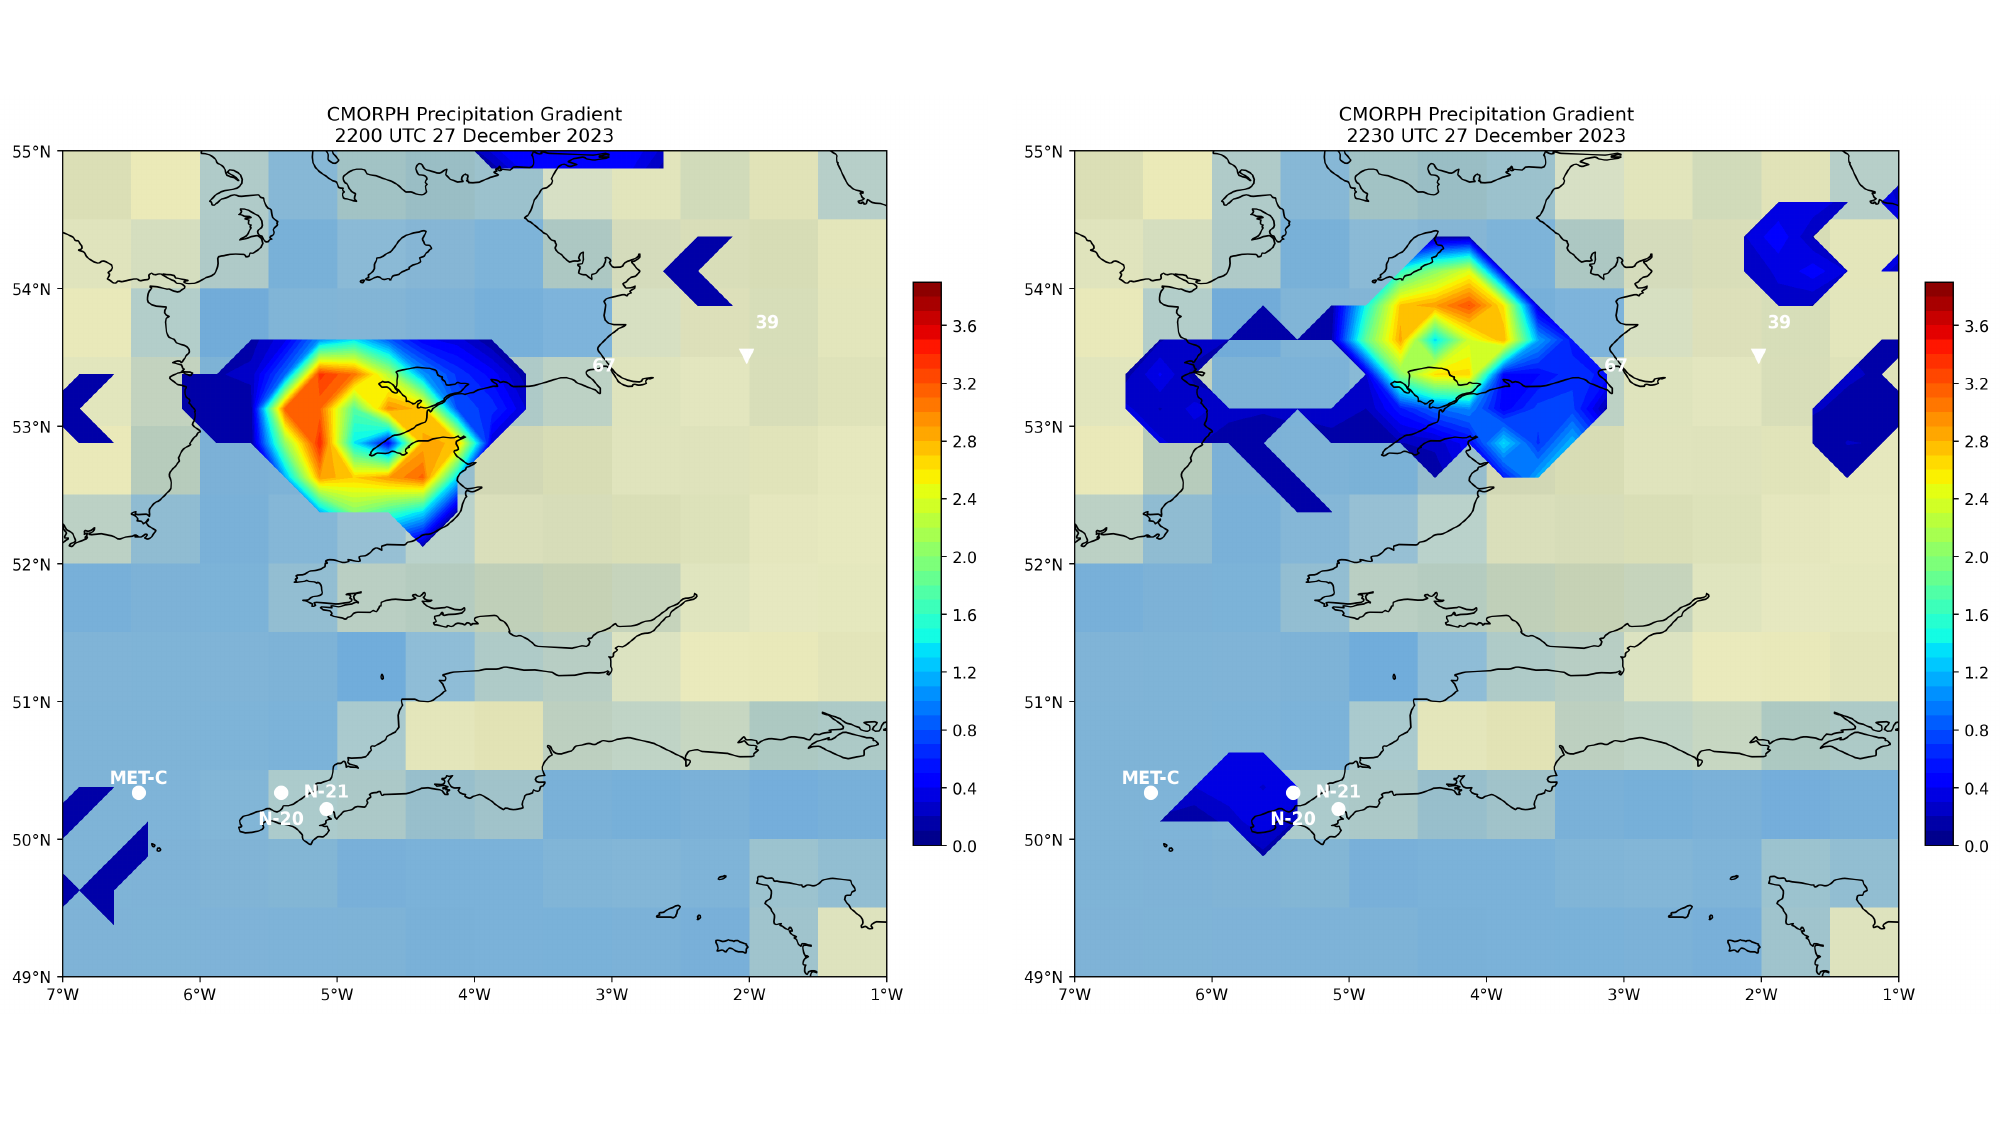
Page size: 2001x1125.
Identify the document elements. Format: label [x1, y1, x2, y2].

list [1012, 95, 2000, 1014]
list [0, 95, 988, 1014]
